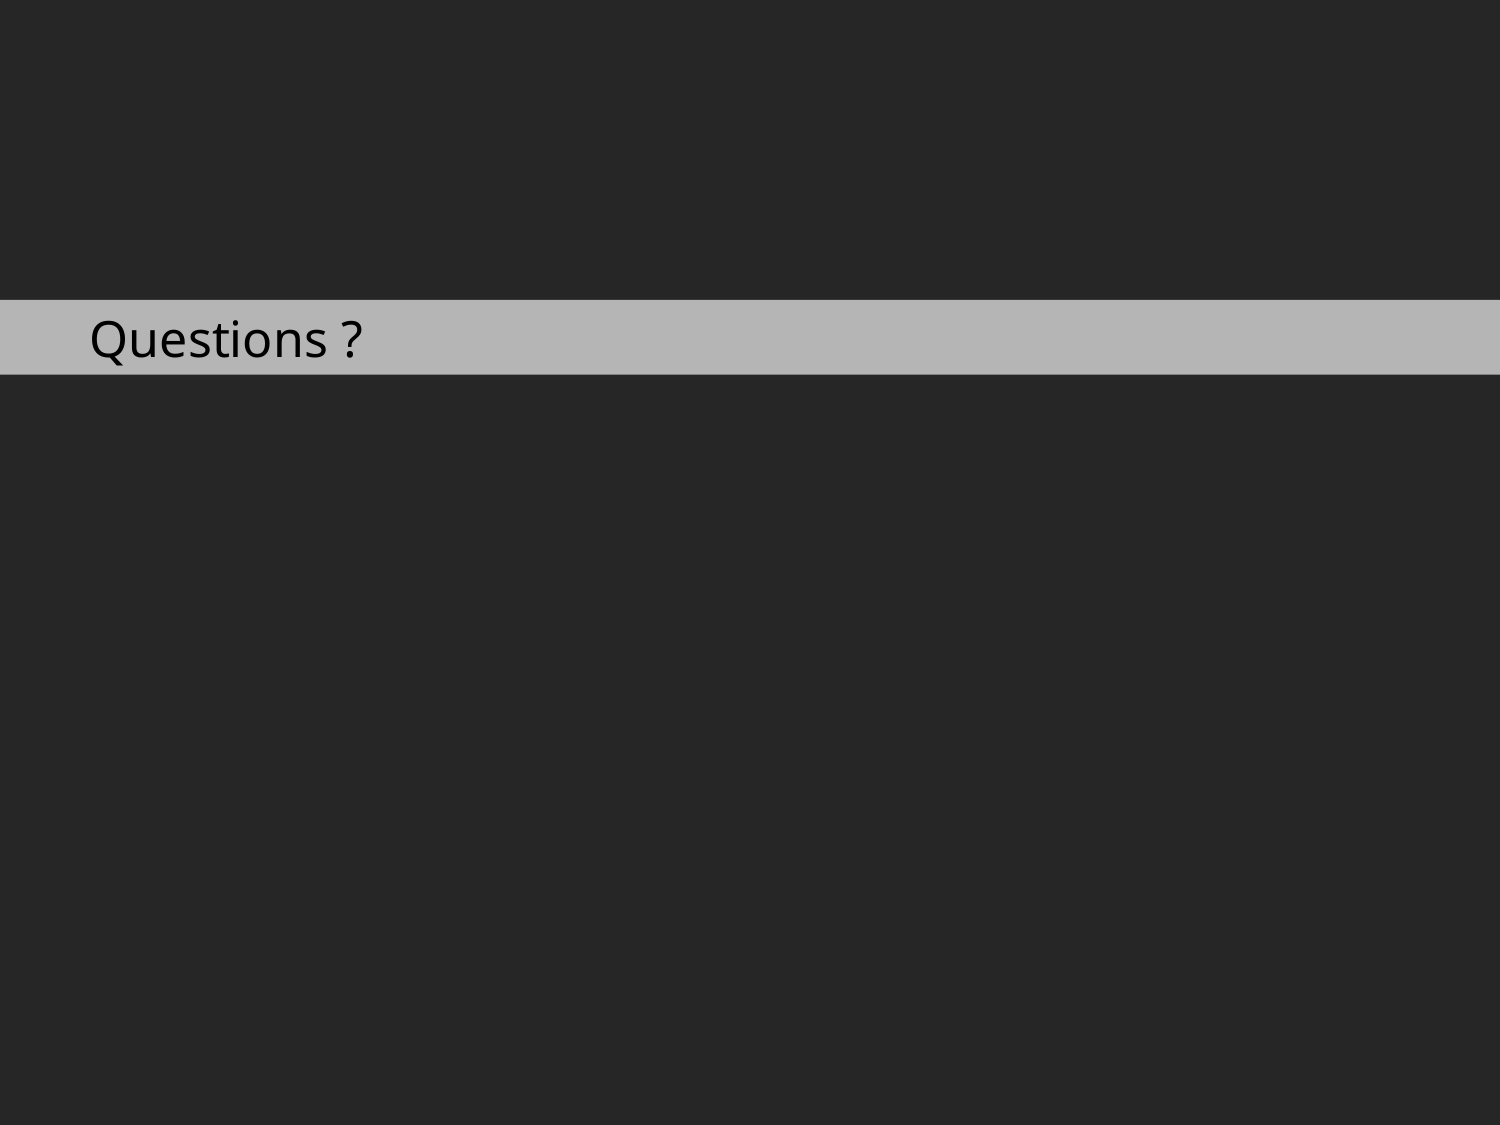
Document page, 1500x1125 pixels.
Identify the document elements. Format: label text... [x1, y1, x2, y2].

text_box Questions ? [0, 299, 1500, 375]
